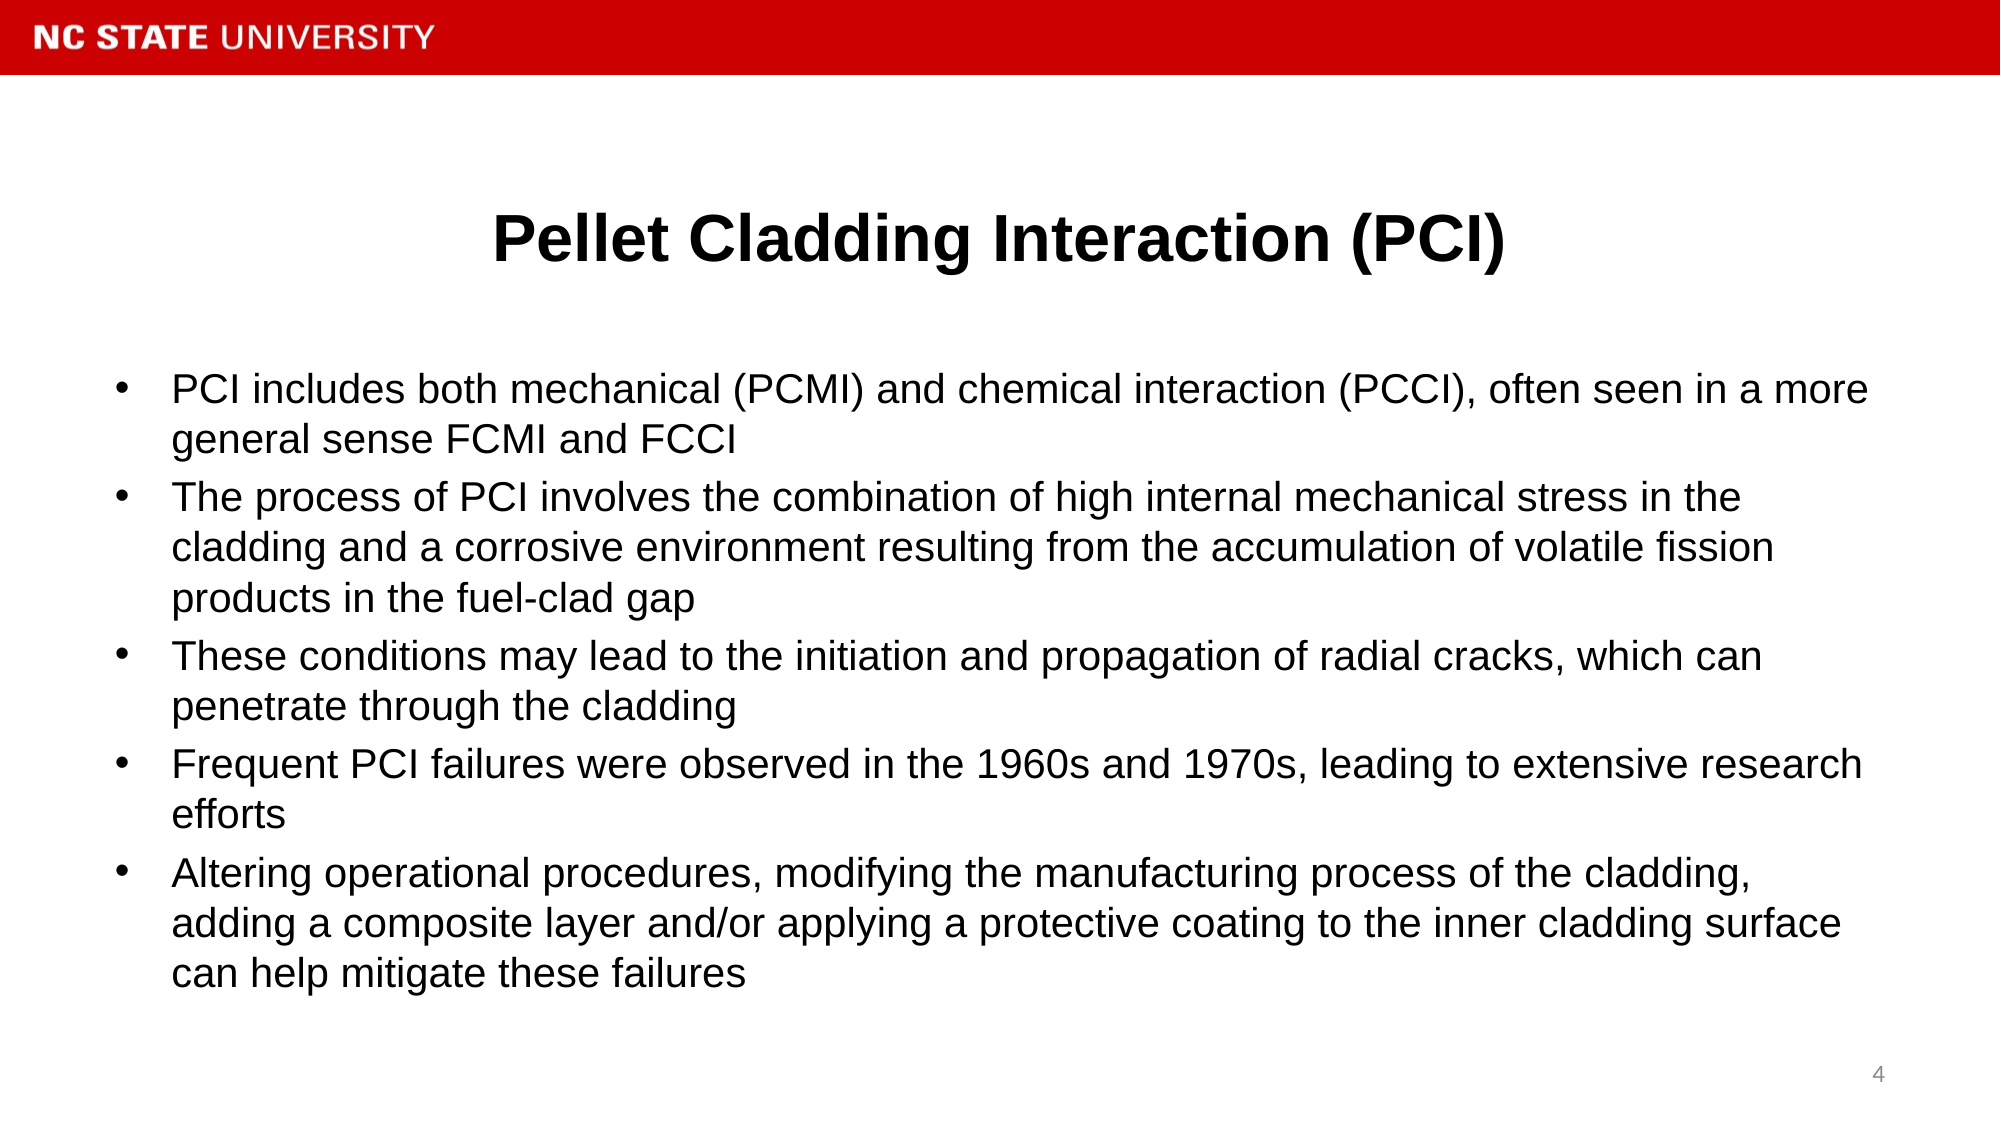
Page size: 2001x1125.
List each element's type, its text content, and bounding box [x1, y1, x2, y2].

list PCI includes both mechanical (PCMI) and chemical interaction (PCCI), often seen in a more general sense FCMI and FCCI The process of PCI involves the combination of high internal mechanical stress in the cladding and a corrosive environment resulting from the accumulation of volatile fission products in the fuel-clad gap These conditions may lead to the initiation and propagation of radial cracks, which can penetrate through the cladding Frequent PCI failures were observed in the 1960s and 1970s, leading to extensive research efforts Altering operational procedures, modifying the manufacturing process of the cladding, adding a composite layer and/or applying a protective coating to the inner cladding surface can help mitigate these failures [99, 354, 1900, 1005]
slide_number 4 [1433, 1042, 1900, 1103]
title Pellet Cladding Interaction (PCI) [99, 147, 1900, 323]
picture [0, 0, 2000, 75]
